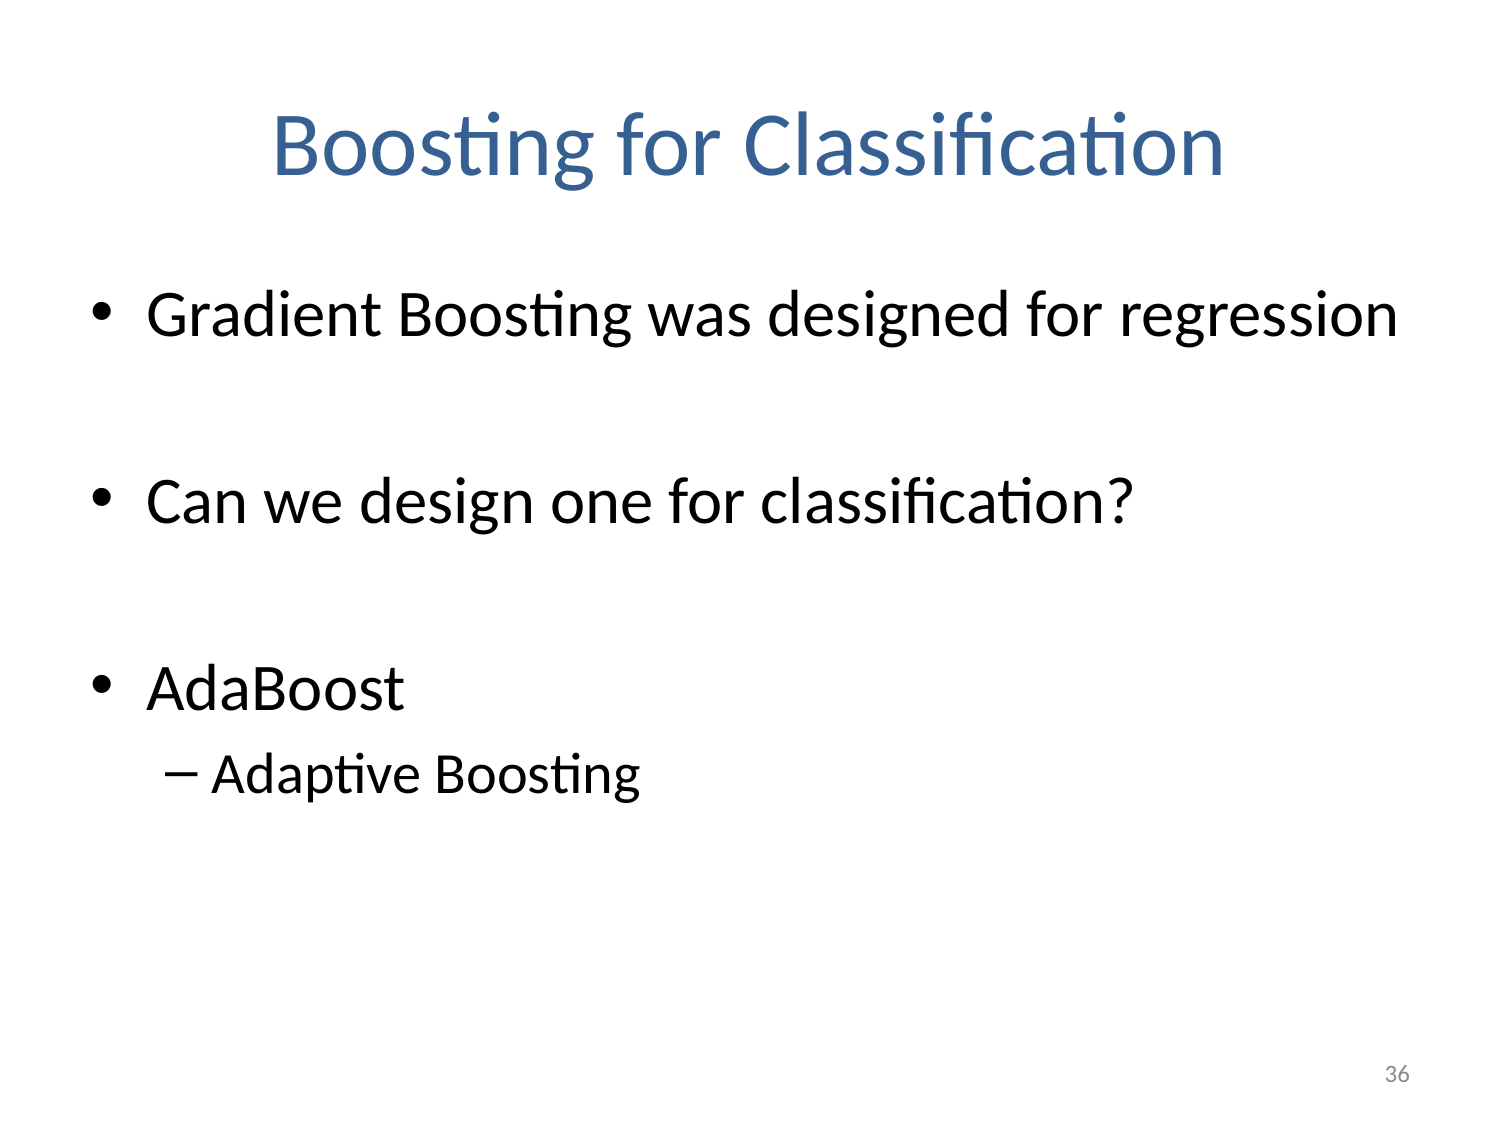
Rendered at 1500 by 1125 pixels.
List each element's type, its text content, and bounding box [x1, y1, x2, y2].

title Boosting for Classification [75, 45, 1425, 233]
list Gradient Boosting was designed for regression Can we design one for classification? AdaBoost Adaptive Boosting [75, 262, 1425, 1005]
slide_number 36 [1074, 1042, 1425, 1103]
